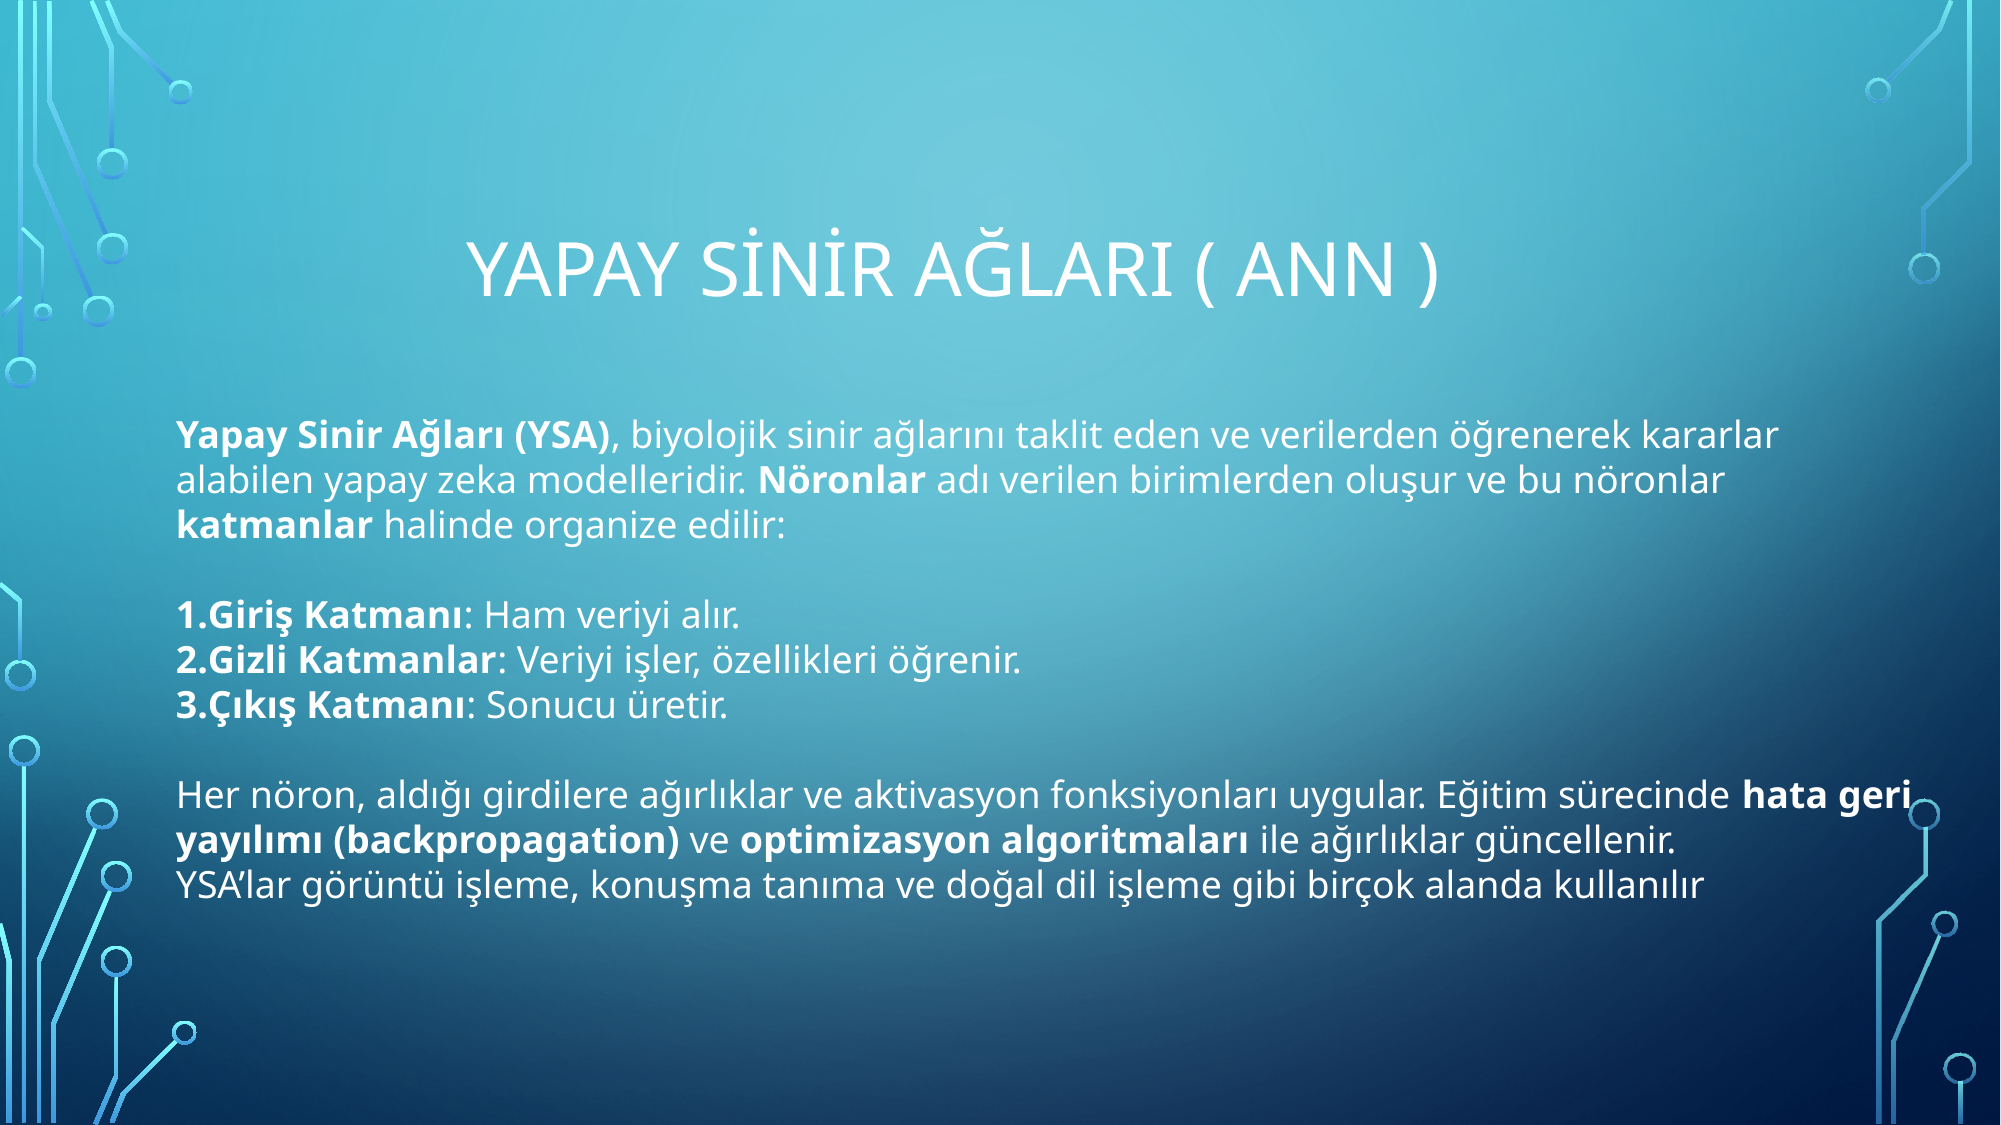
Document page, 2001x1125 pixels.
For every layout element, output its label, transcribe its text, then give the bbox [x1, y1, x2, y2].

text_box Yapay Sinir Ağları (YSA), biyolojik sinir ağlarını taklit eden ve verilerden öğrenerek kararlar alabilen yapay zeka modelleridir. Nöronlar adı verilen birimlerden oluşur ve bu nöronlar katmanlar halinde organize edilir: Giriş Katmanı: Ham veriyi alır. Gizli Katmanlar: Veriyi işler, özellikleri öğrenir. Çıkış Katmanı: Sonucu üretir. Her nöron, aldığı girdilere ağırlıklar ve aktivasyon fonksiyonları uygular. Eğitim sürecinde hata geri yayılımı (backpropagation) ve optimizasyon algoritmaları ile ağırlıklar güncellenir. YSA’lar görüntü işleme, konuşma tanıma ve doğal dil işleme gibi birçok alanda kullanılır [161, 403, 1936, 914]
title YAPAY SİNİR AĞLARI ( ANN ) [451, 150, 2000, 393]
